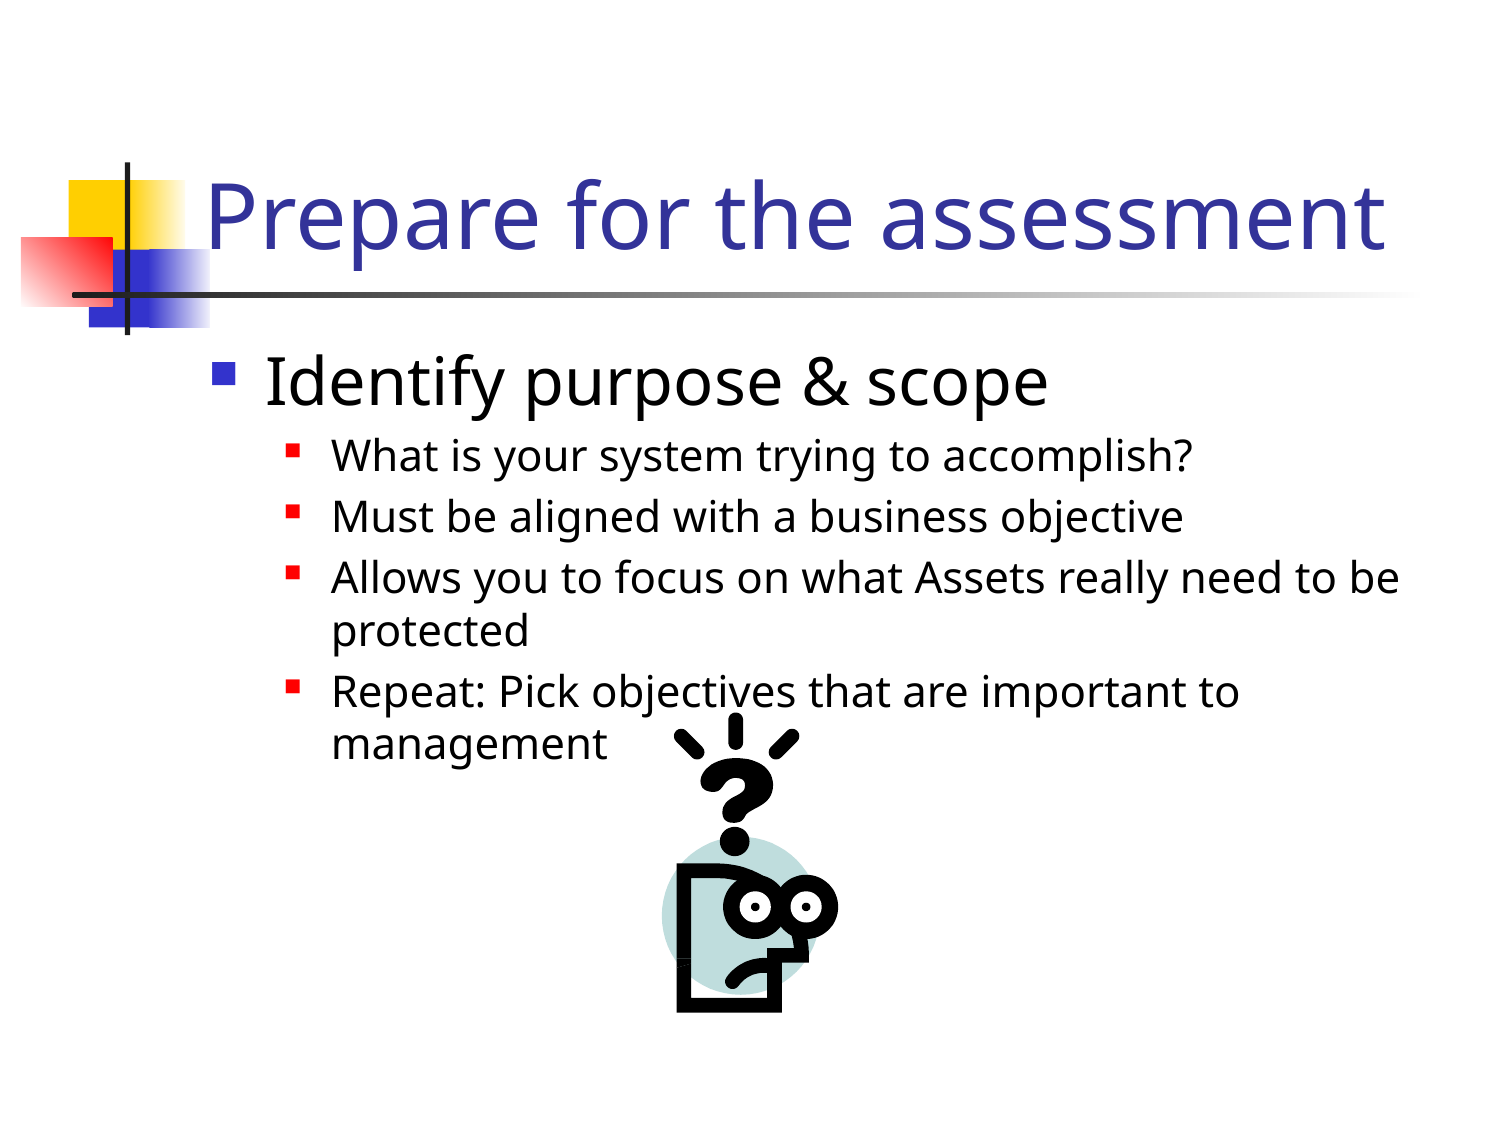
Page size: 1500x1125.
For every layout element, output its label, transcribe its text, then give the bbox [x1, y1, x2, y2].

list Identify purpose & scope What is your system trying to accomplish? Must be aligned with a business objective Allows you to focus on what Assets really need to be protected Repeat: Pick objectives that are important to management [193, 330, 1470, 1007]
title Prepare for the assessment [188, 34, 1468, 276]
picture [661, 712, 839, 1013]
